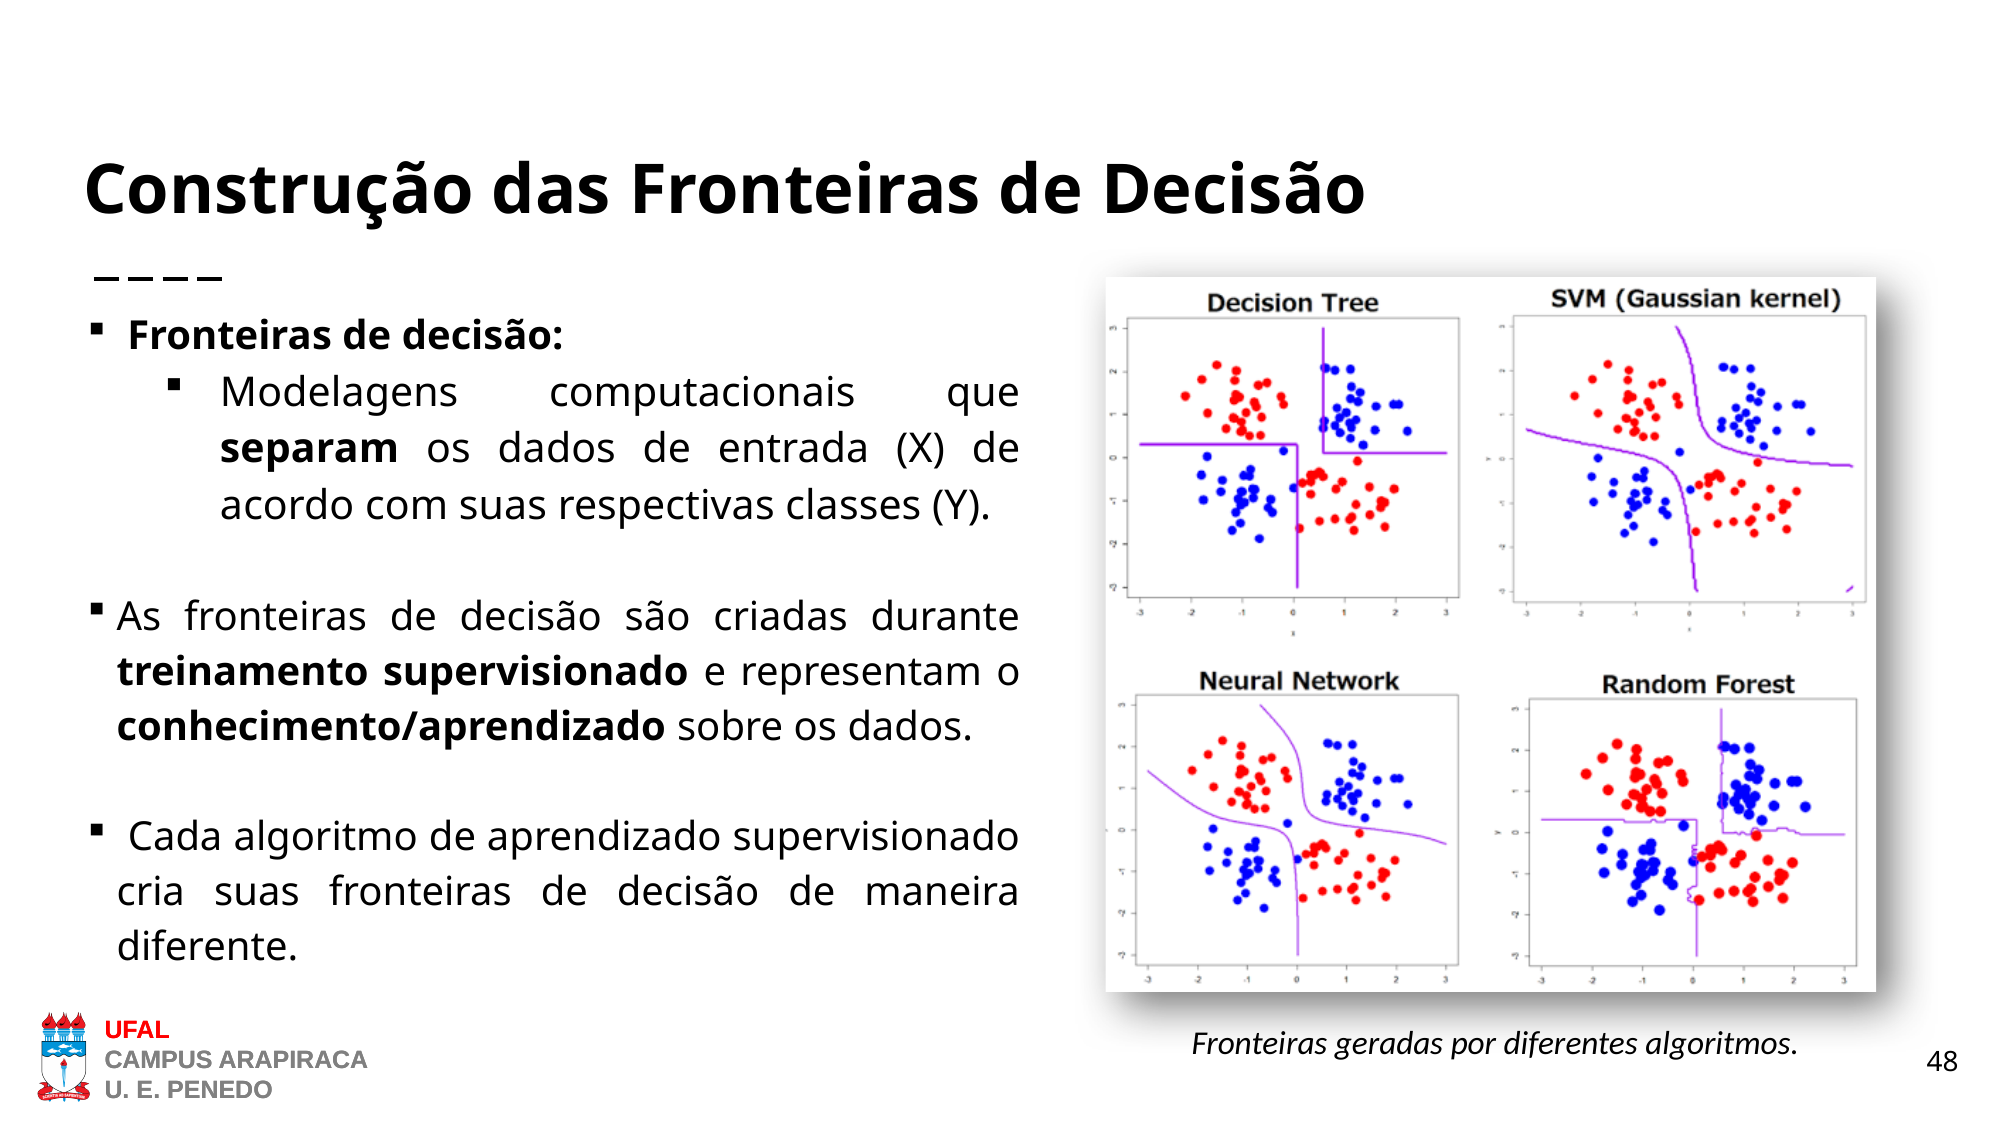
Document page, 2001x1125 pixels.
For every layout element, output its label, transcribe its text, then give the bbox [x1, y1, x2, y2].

picture [21, 1008, 107, 1105]
title Construção das Fronteiras de Decisão [68, 81, 1932, 242]
picture [1105, 277, 1877, 992]
list Fronteiras de decisão: Modelagens computacionais que separam os dados de entrada (X) de acordo com suas respectivas classes (Y). As fronteiras de decisão são criadas durante treinamento supervisionado e representam o conhecimento/aprendizado sobre os dados. Cada algoritmo de aprendizado supervisionado cria suas fronteiras de decisão de maneira diferente. [72, 287, 1037, 992]
slide_number 48 [1853, 1019, 1974, 1106]
text_box Fronteiras geradas por diferentes algoritmos. [1176, 1018, 1877, 1079]
